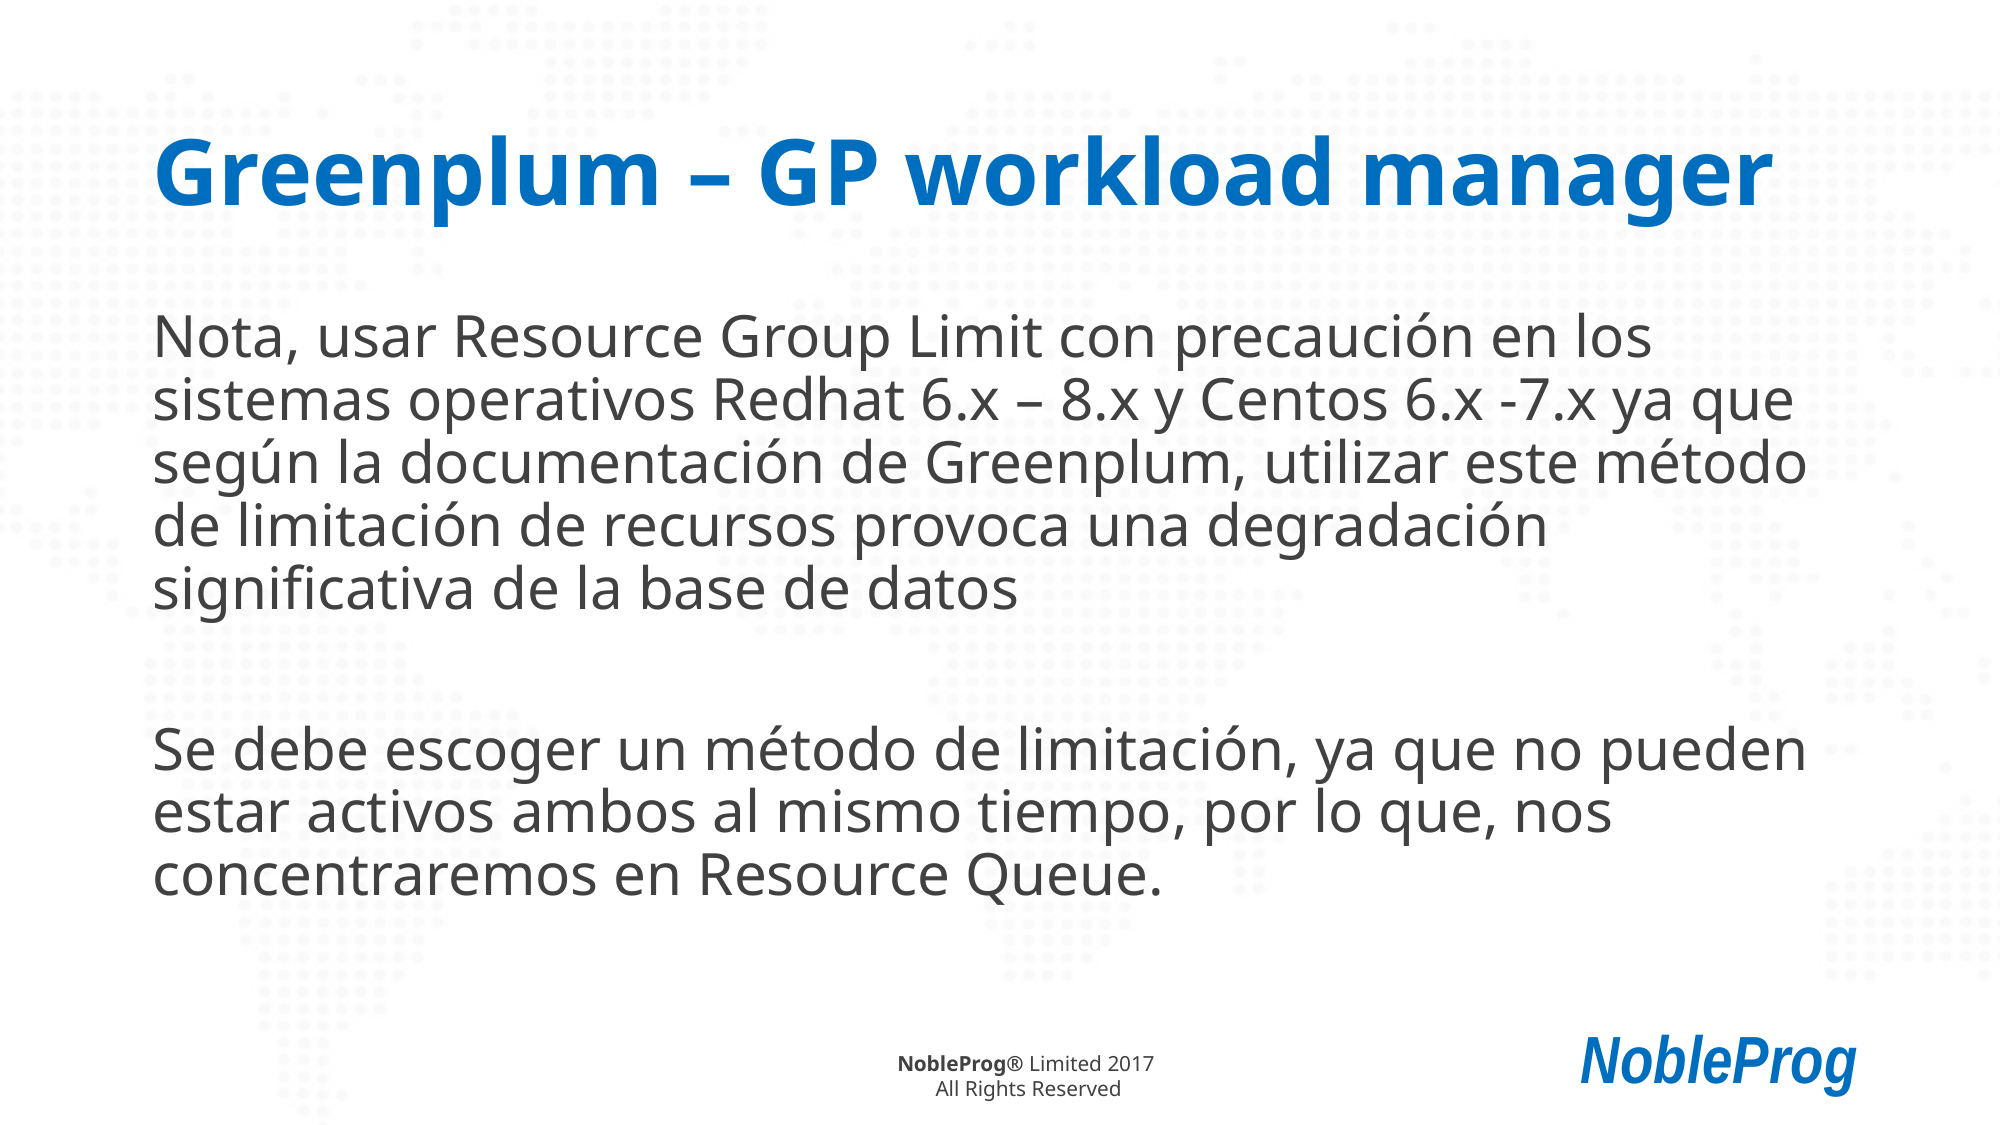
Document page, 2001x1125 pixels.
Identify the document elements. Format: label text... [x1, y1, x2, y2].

title Greenplum – GP workload manager [137, 59, 1863, 278]
list Nota, usar Resource Group Limit con precaución en los sistemas operativos Redhat 6.x – 8.x y Centos 6.x -7.x ya que según la documentación de Greenplum, utilizar este método de limitación de recursos provoca una degradación significativa de la base de datos Se debe escoger un método de limitación, ya que no pueden estar activos ambos al mismo tiempo, por lo que, nos concentraremos en Resource Queue. [137, 299, 1863, 1014]
